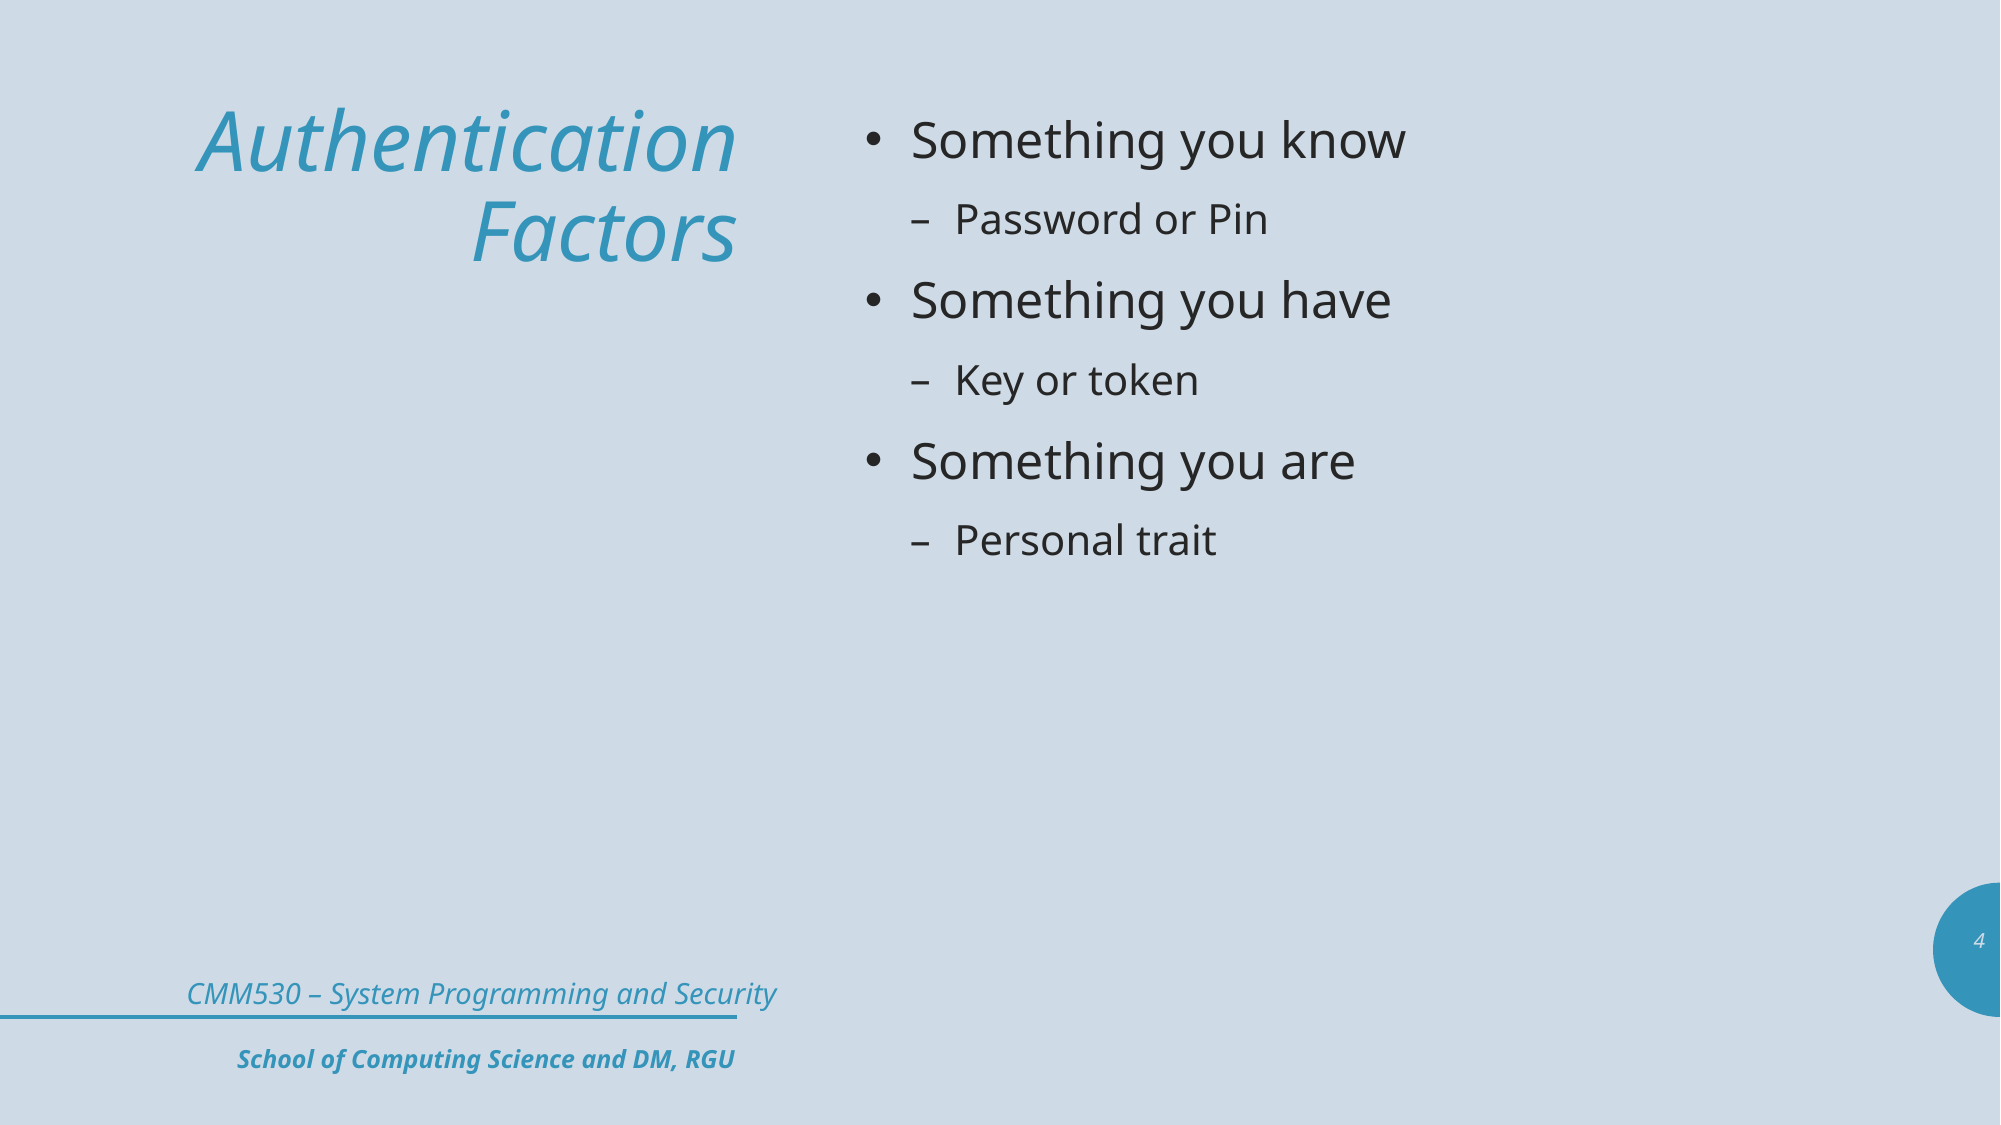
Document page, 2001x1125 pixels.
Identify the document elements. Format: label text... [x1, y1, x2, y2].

list Something you know Password or Pin Something you have Key or token Something you are Personal trait [849, 93, 1875, 1022]
slide_number 4 [1933, 904, 2000, 980]
title Authentication Factors [125, 91, 754, 905]
